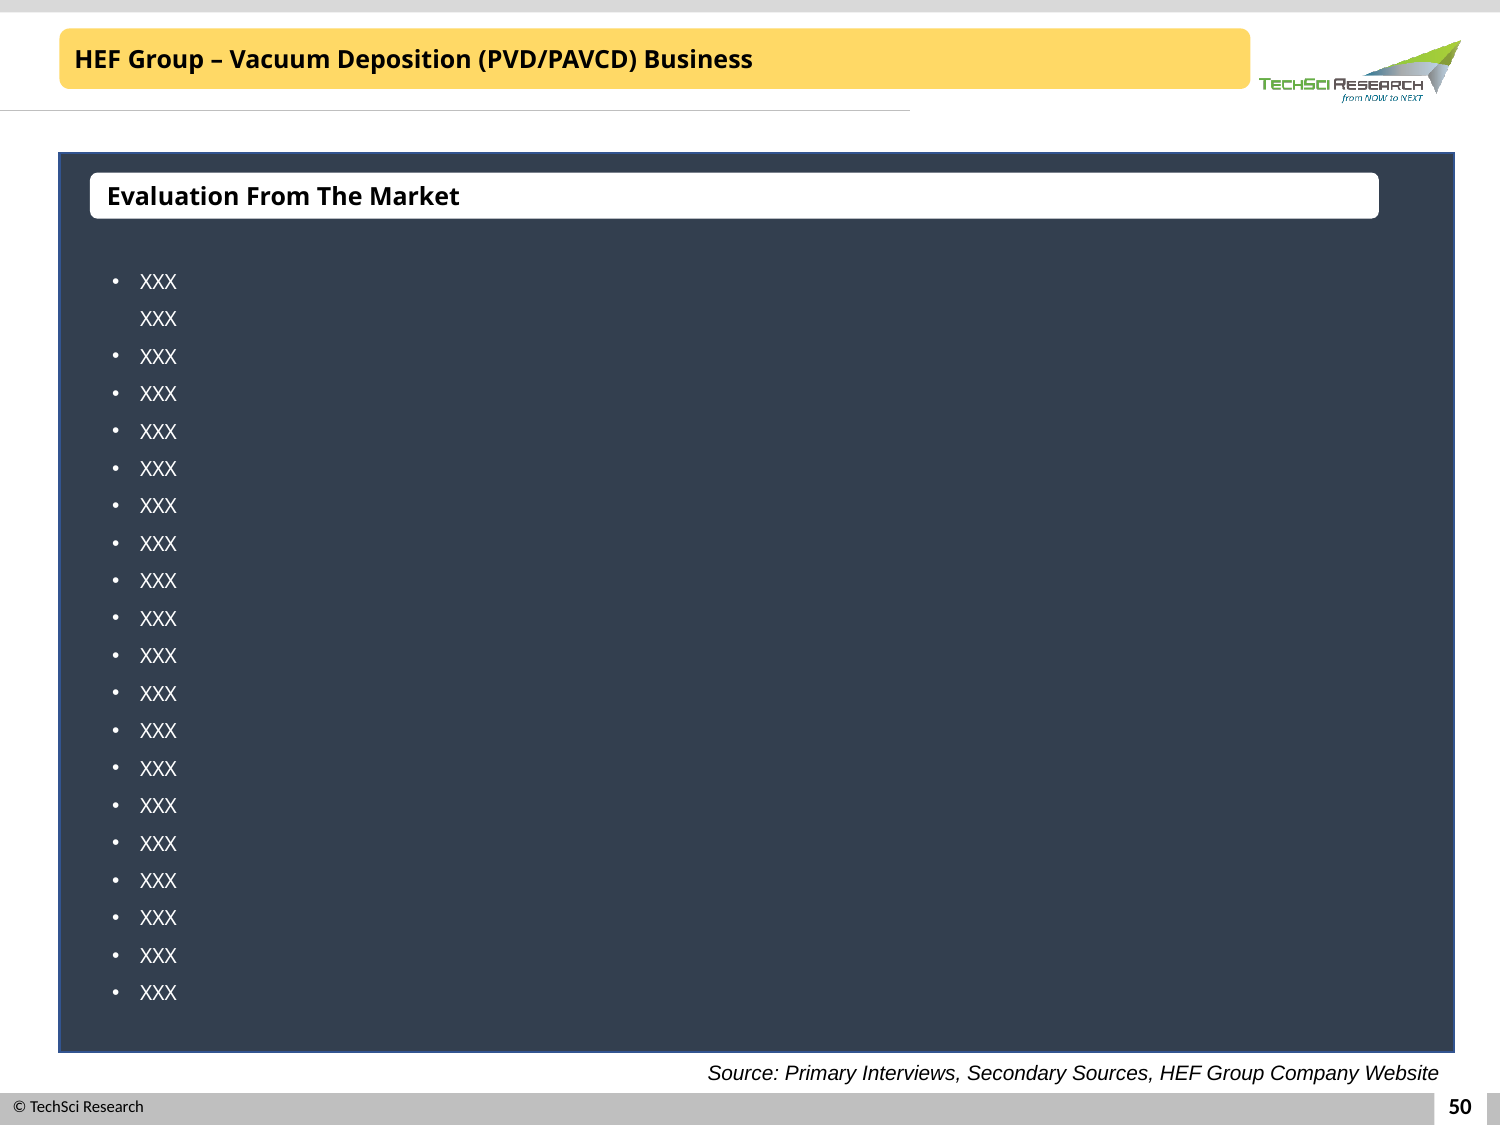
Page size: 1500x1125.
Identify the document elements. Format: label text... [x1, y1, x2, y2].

text_box Evaluation From The Market [88, 171, 1381, 220]
text_box Source: Primary Interviews, Secondary Sources, HEF Group Company Website [652, 1052, 1454, 1092]
text_box [58, 152, 1455, 1053]
picture [1257, 39, 1461, 104]
text_box XXX XXX XXX XXX XXX XXX XXX XXX XXX XXX XXX XXX XXX XXX XXX XXX XXX XXX XXX XXX [97, 248, 1366, 1050]
text_box HEF Group – Vacuum Deposition (PVD/PAVCD) Business [59, 35, 1156, 81]
text_box [58, 27, 1252, 91]
